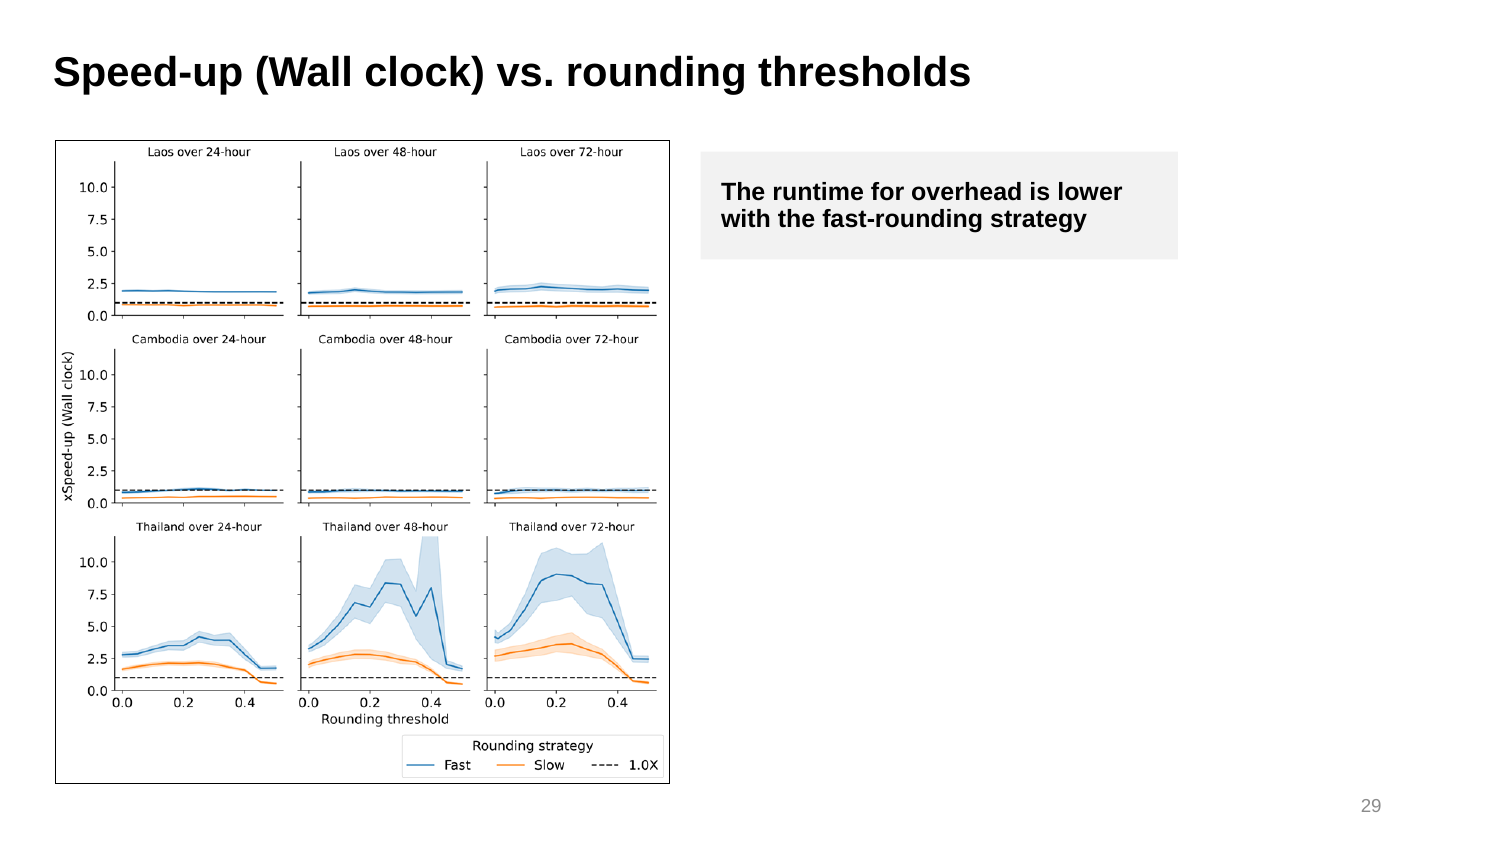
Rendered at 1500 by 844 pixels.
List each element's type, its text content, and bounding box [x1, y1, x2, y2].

slide_number 29 [1059, 782, 1397, 827]
text_box The runtime for overhead is lower with the fast-rounding strategy [705, 171, 1178, 260]
text_box Speed-up (Wall clock) vs. rounding thresholds [53, 44, 1040, 95]
picture [55, 140, 670, 784]
text_box [700, 151, 1179, 261]
